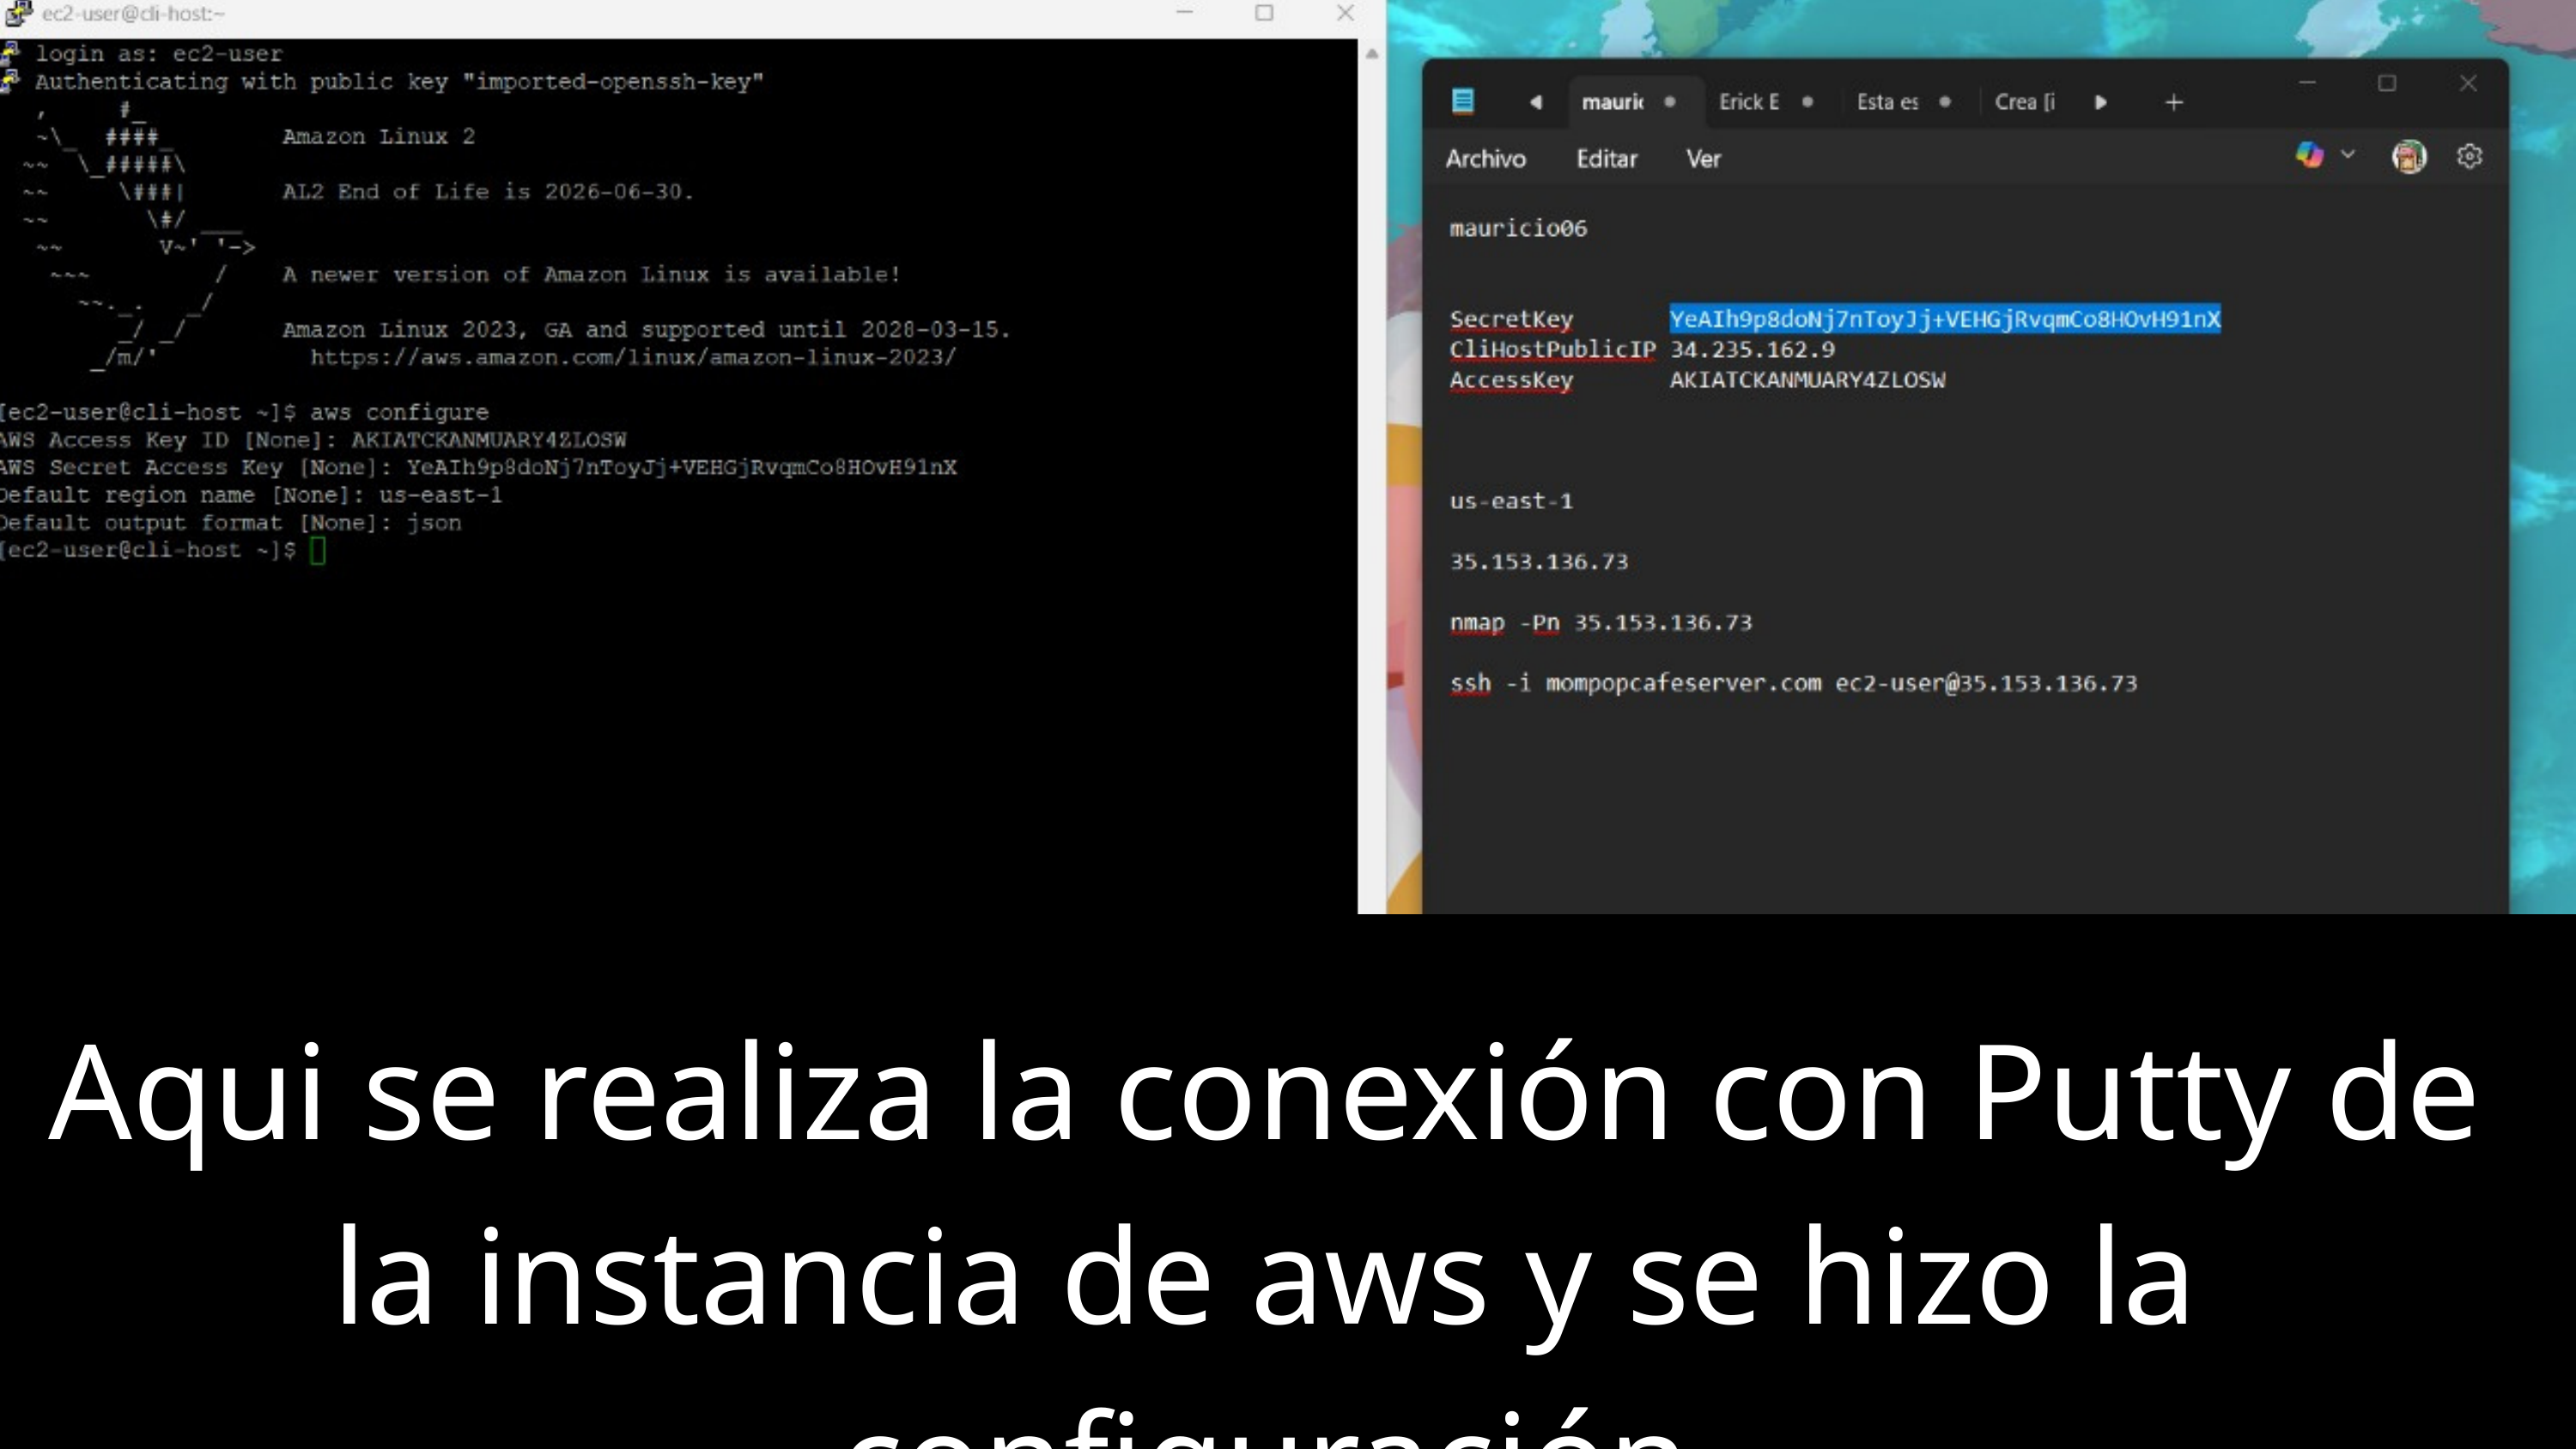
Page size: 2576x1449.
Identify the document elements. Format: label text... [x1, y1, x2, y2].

text_box Aqui se realiza la conexión con Putty de la instancia de aws y se hizo la configuración [35, 981, 2495, 1449]
text_box [0, 0, 2576, 914]
